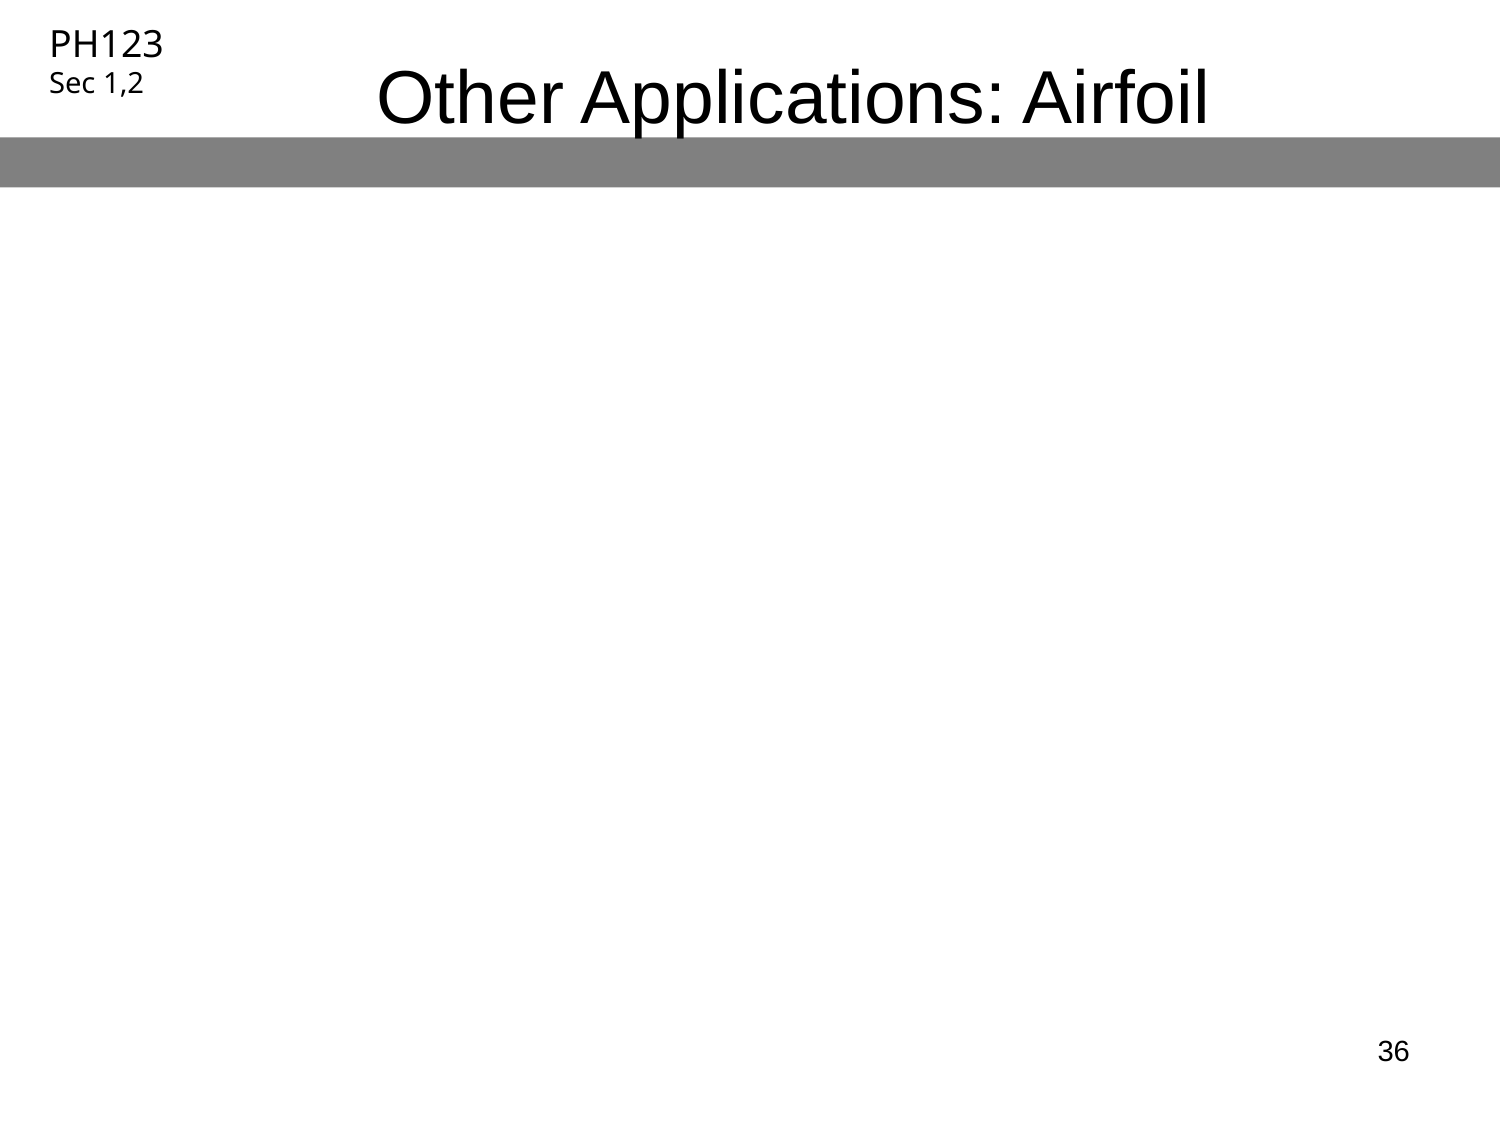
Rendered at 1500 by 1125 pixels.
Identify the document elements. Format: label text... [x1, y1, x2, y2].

slide_number 36 [1074, 1024, 1426, 1103]
title Other Applications: Airfoil [262, 0, 1325, 188]
